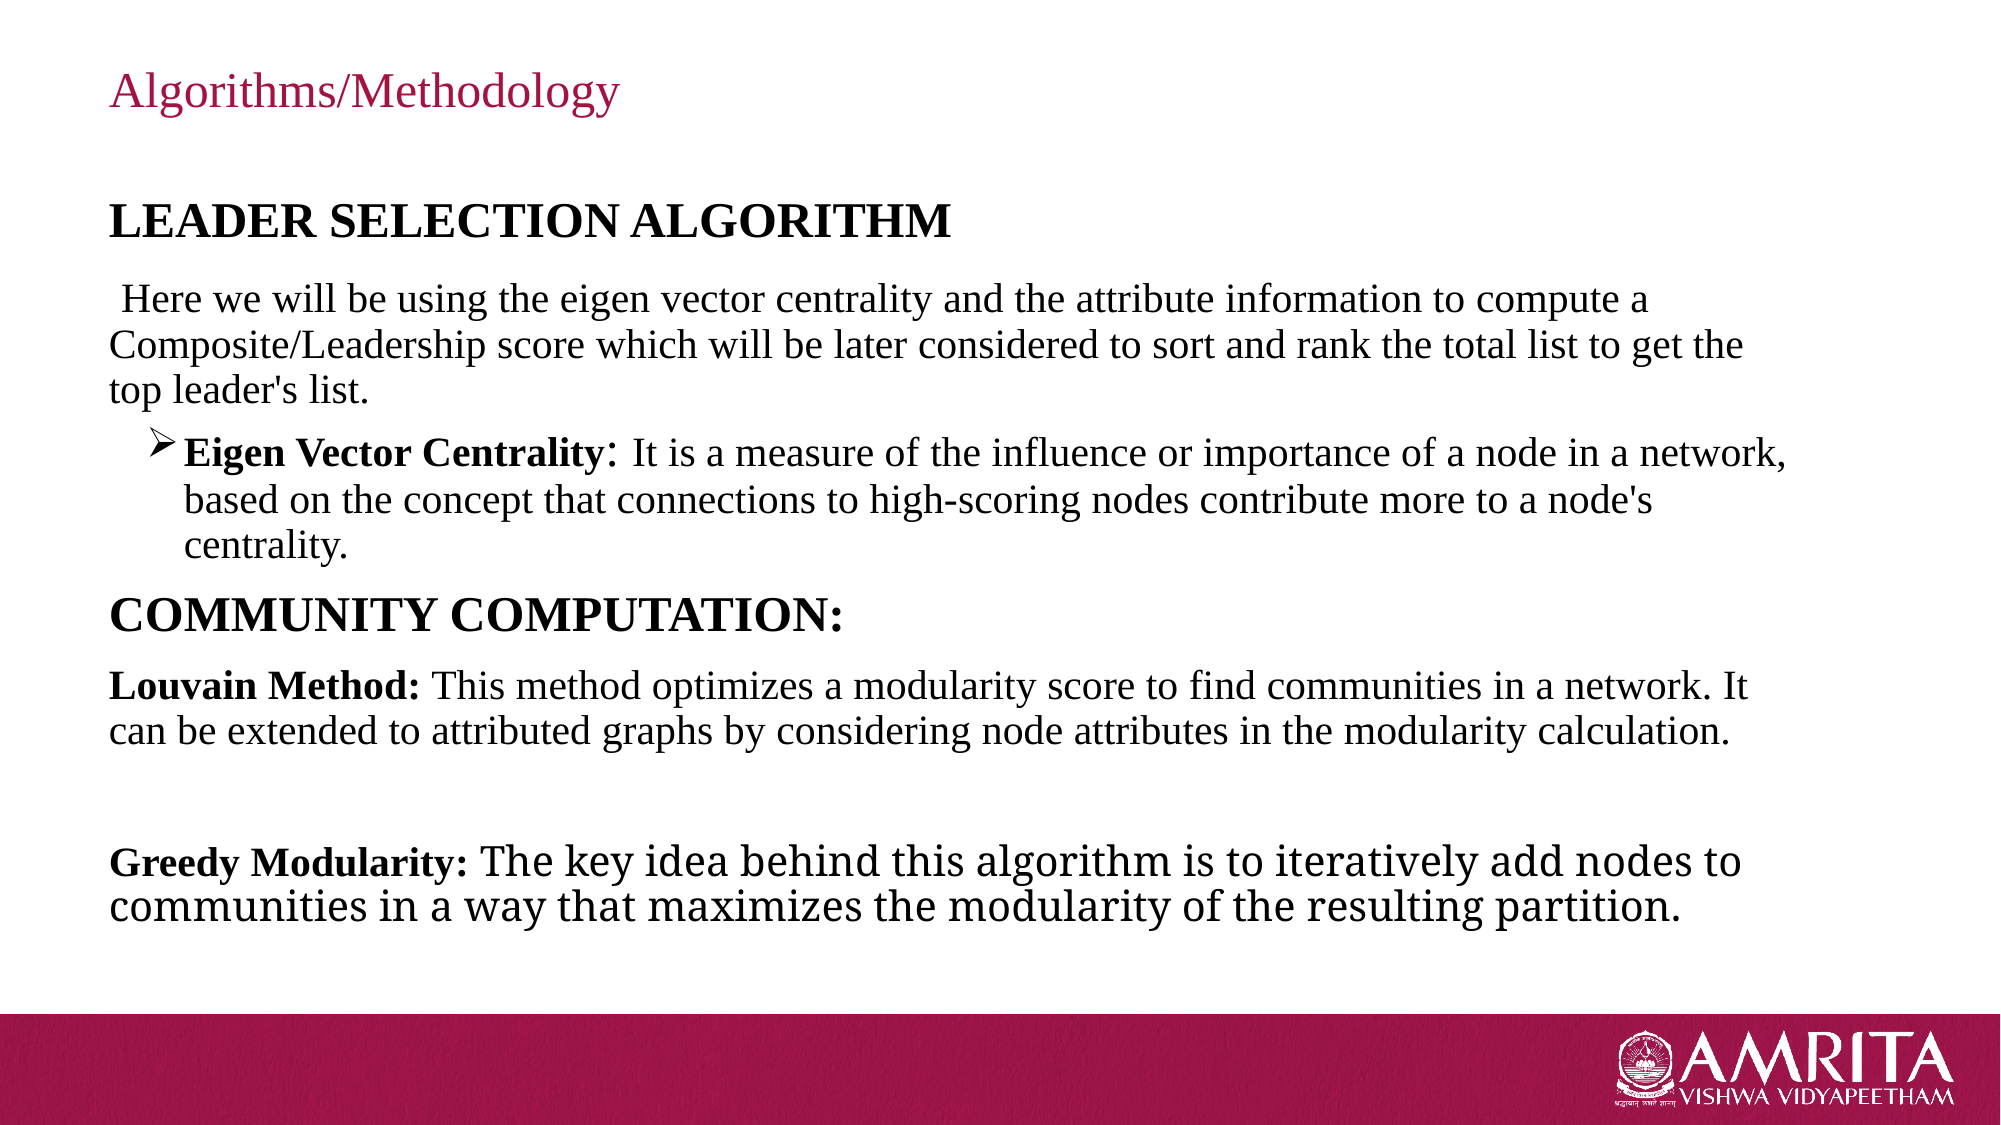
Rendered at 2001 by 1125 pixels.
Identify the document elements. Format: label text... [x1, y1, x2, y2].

picture [0, 1014, 2001, 1125]
title Algorithms/Methodology [93, 57, 1819, 127]
list LEADER SELECTION ALGORITHM Here we will be using the eigen vector centrality and the attribute information to compute a Composite/Leadership score which will be later considered to sort and rank the total list to get the top leader's list. Eigen Vector Centrality: It is a measure of the influence or importance of a node in a network, based on the concept that connections to high-scoring nodes contribute more to a node's centrality. COMMUNITY COMPUTATION: Louvain Method: This method optimizes a modularity score to find communities in a network. It can be extended to attributed graphs by considering node attributes in the modularity calculation. Greedy Modularity: The key idea behind this algorithm is to iteratively add nodes to communities in a way that maximizes the modularity of the resulting partition. [93, 186, 1819, 992]
